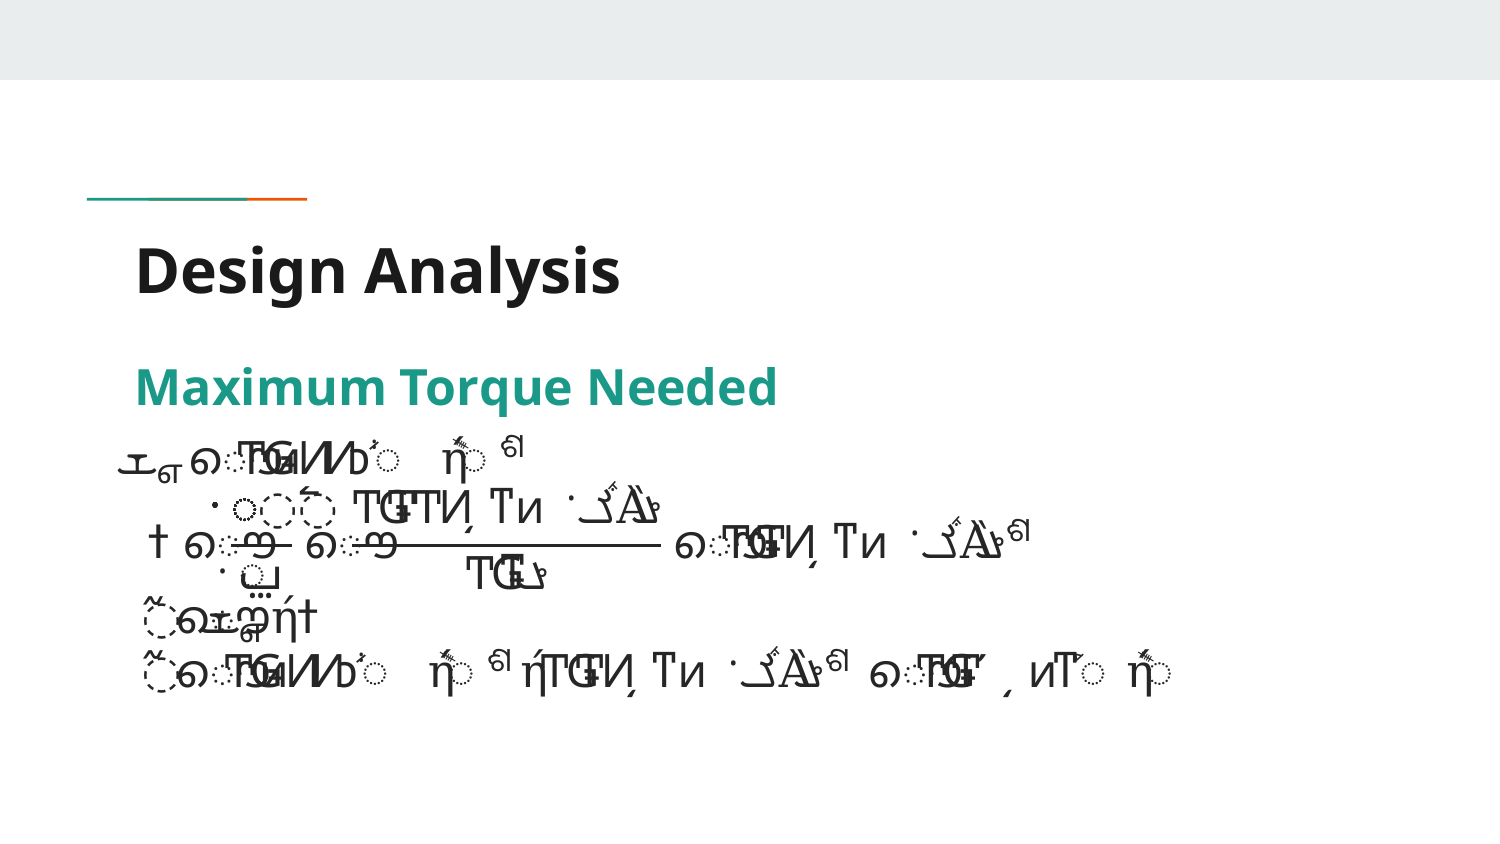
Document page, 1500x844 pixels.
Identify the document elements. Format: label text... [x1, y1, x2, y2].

picture [141, 429, 1492, 700]
text_box Maximum Torque Needed [119, 331, 848, 390]
title Design Analysis [119, 216, 1381, 305]
